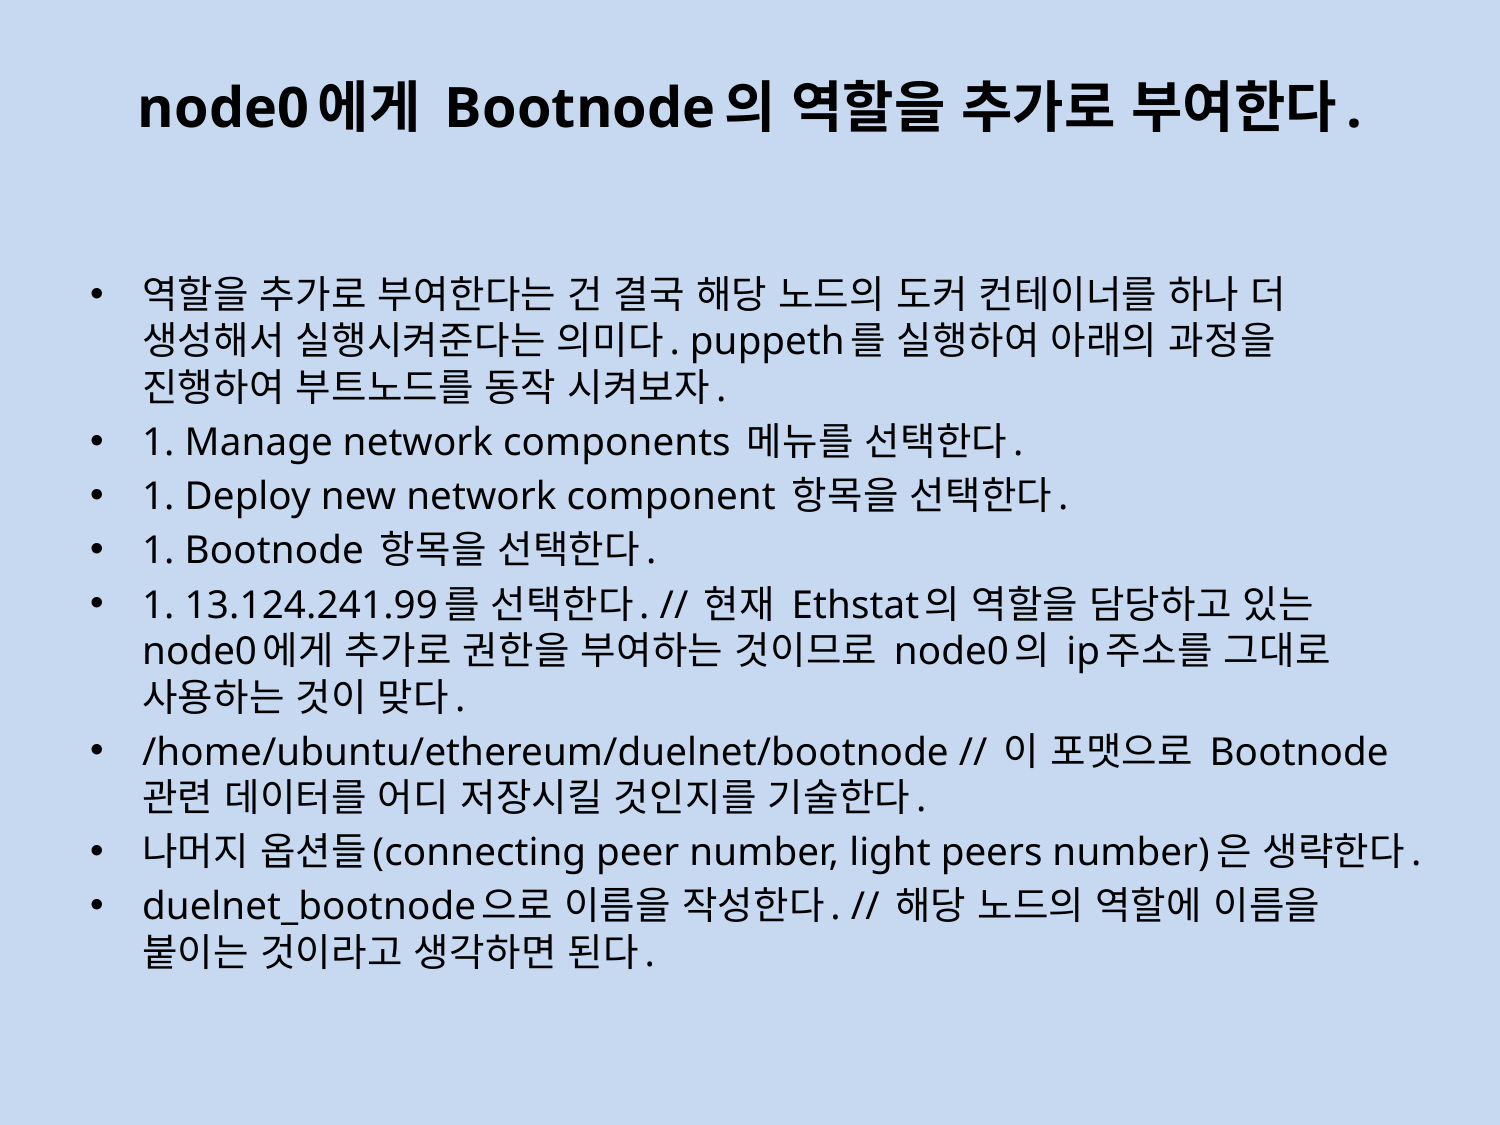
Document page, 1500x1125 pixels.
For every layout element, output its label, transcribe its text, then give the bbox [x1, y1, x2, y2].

title node0에게 Bootnode의 역할을 추가로 부여한다. [75, 45, 1425, 233]
list 역할을 추가로 부여한다는 건 결국 해당 노드의 도커 컨테이너를 하나 더 생성해서 실행시켜준다는 의미다. puppeth를 실행하여 아래의 과정을 진행하여 부트노드를 동작 시켜보자. 1. Manage network components 메뉴를 선택한다. 1. Deploy new network component 항목을 선택한다. 1. Bootnode 항목을 선택한다. 1. 13.124.241.99를 선택한다. // 현재 Ethstat의 역할을 담당하고 있는 node0에게 추가로 권한을 부여하는 것이므로 node0의 ip주소를 그대로 사용하는 것이 맞다. /home/ubuntu/ethereum/duelnet/bootnode // 이 포맷으로 Bootnode관련 데이터를 어디 저장시킬 것인지를 기술한다. 나머지 옵션들(connecting peer number, light peers number)은 생략한다. duelnet_bootnode으로 이름을 작성한다. // 해당 노드의 역할에 이름을 붙이는 것이라고 생각하면 된다. [75, 262, 1425, 1005]
